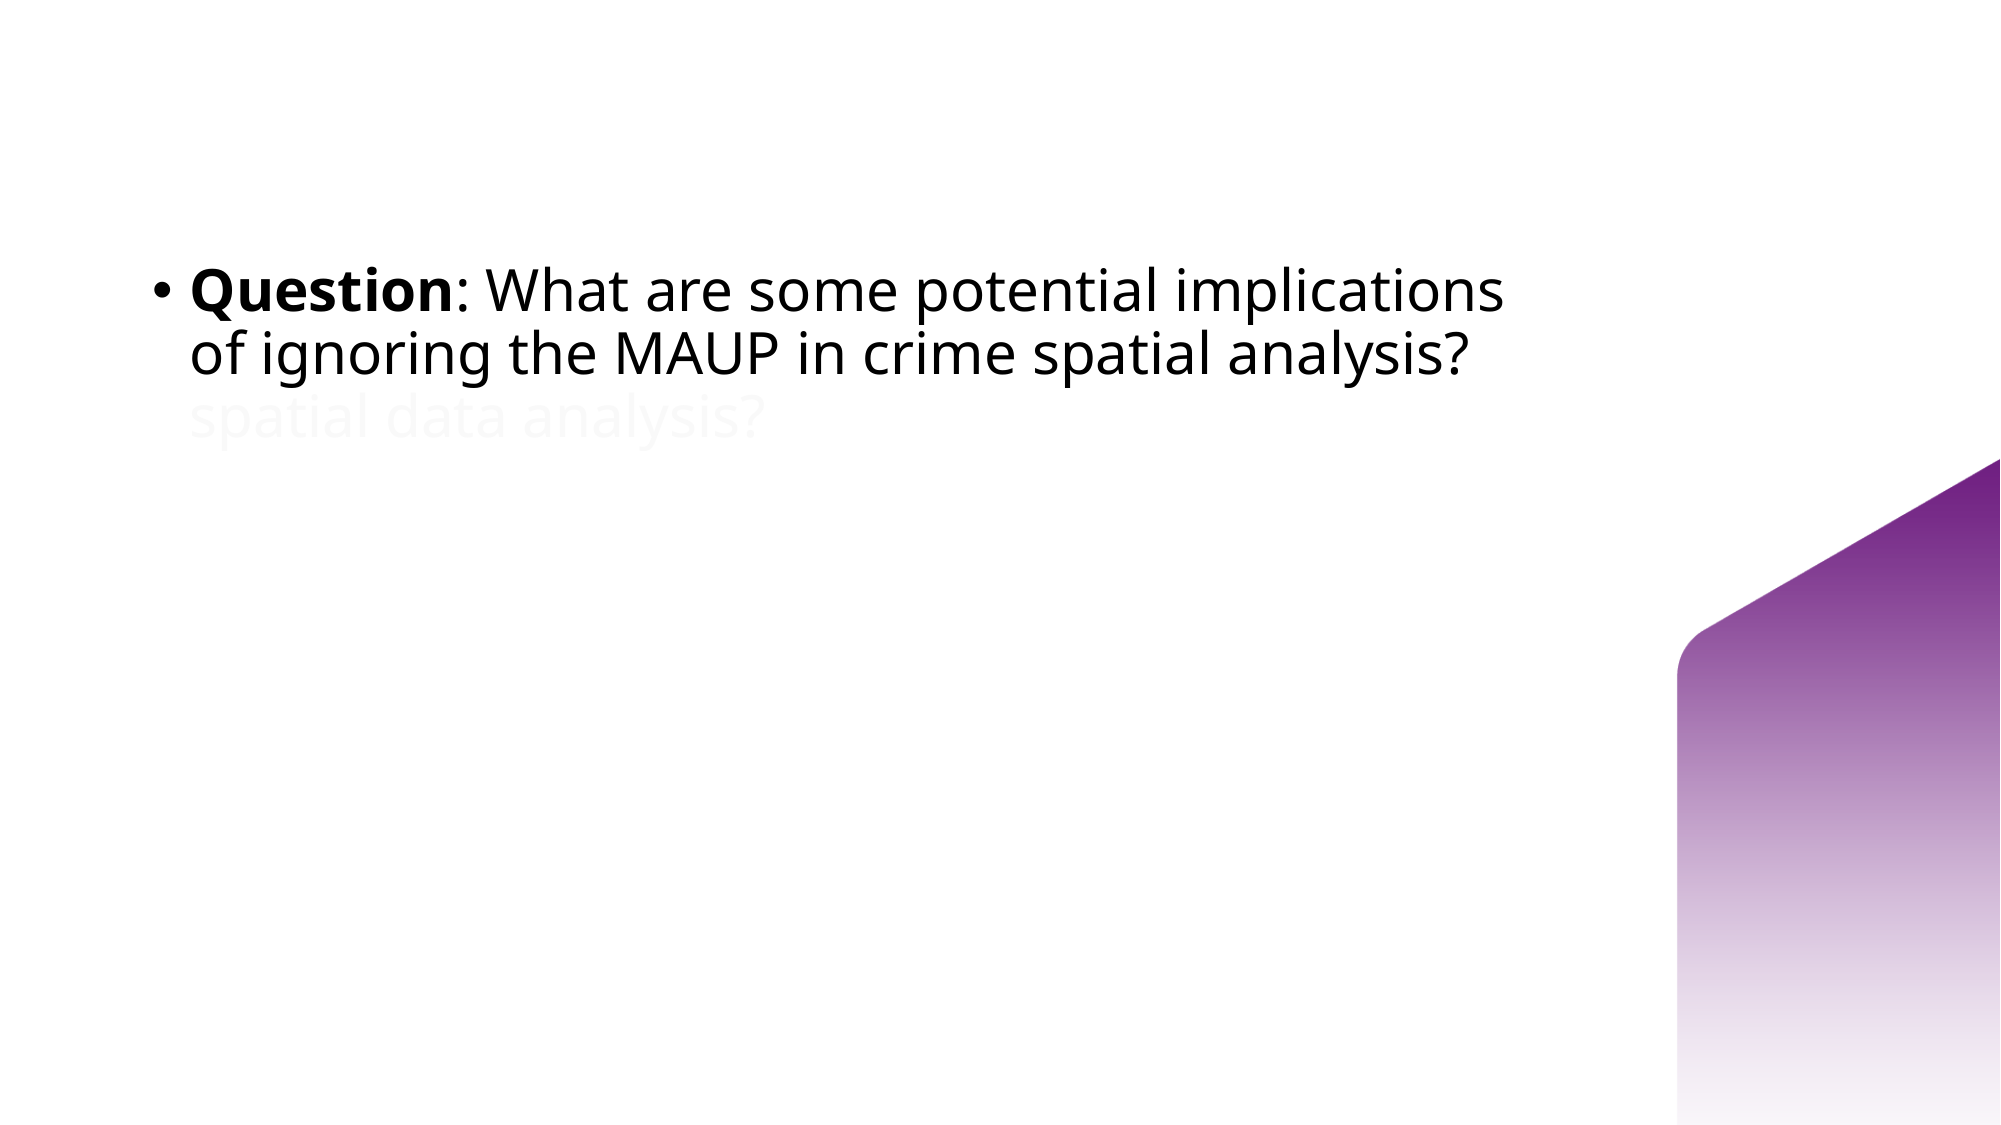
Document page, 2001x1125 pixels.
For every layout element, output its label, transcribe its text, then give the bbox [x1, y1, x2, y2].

picture [1166, 200, 2000, 1125]
list Question: What are some potential implications of ignoring the MAUP in crime spatial analysis? spatial data analysis? [137, 254, 1589, 921]
